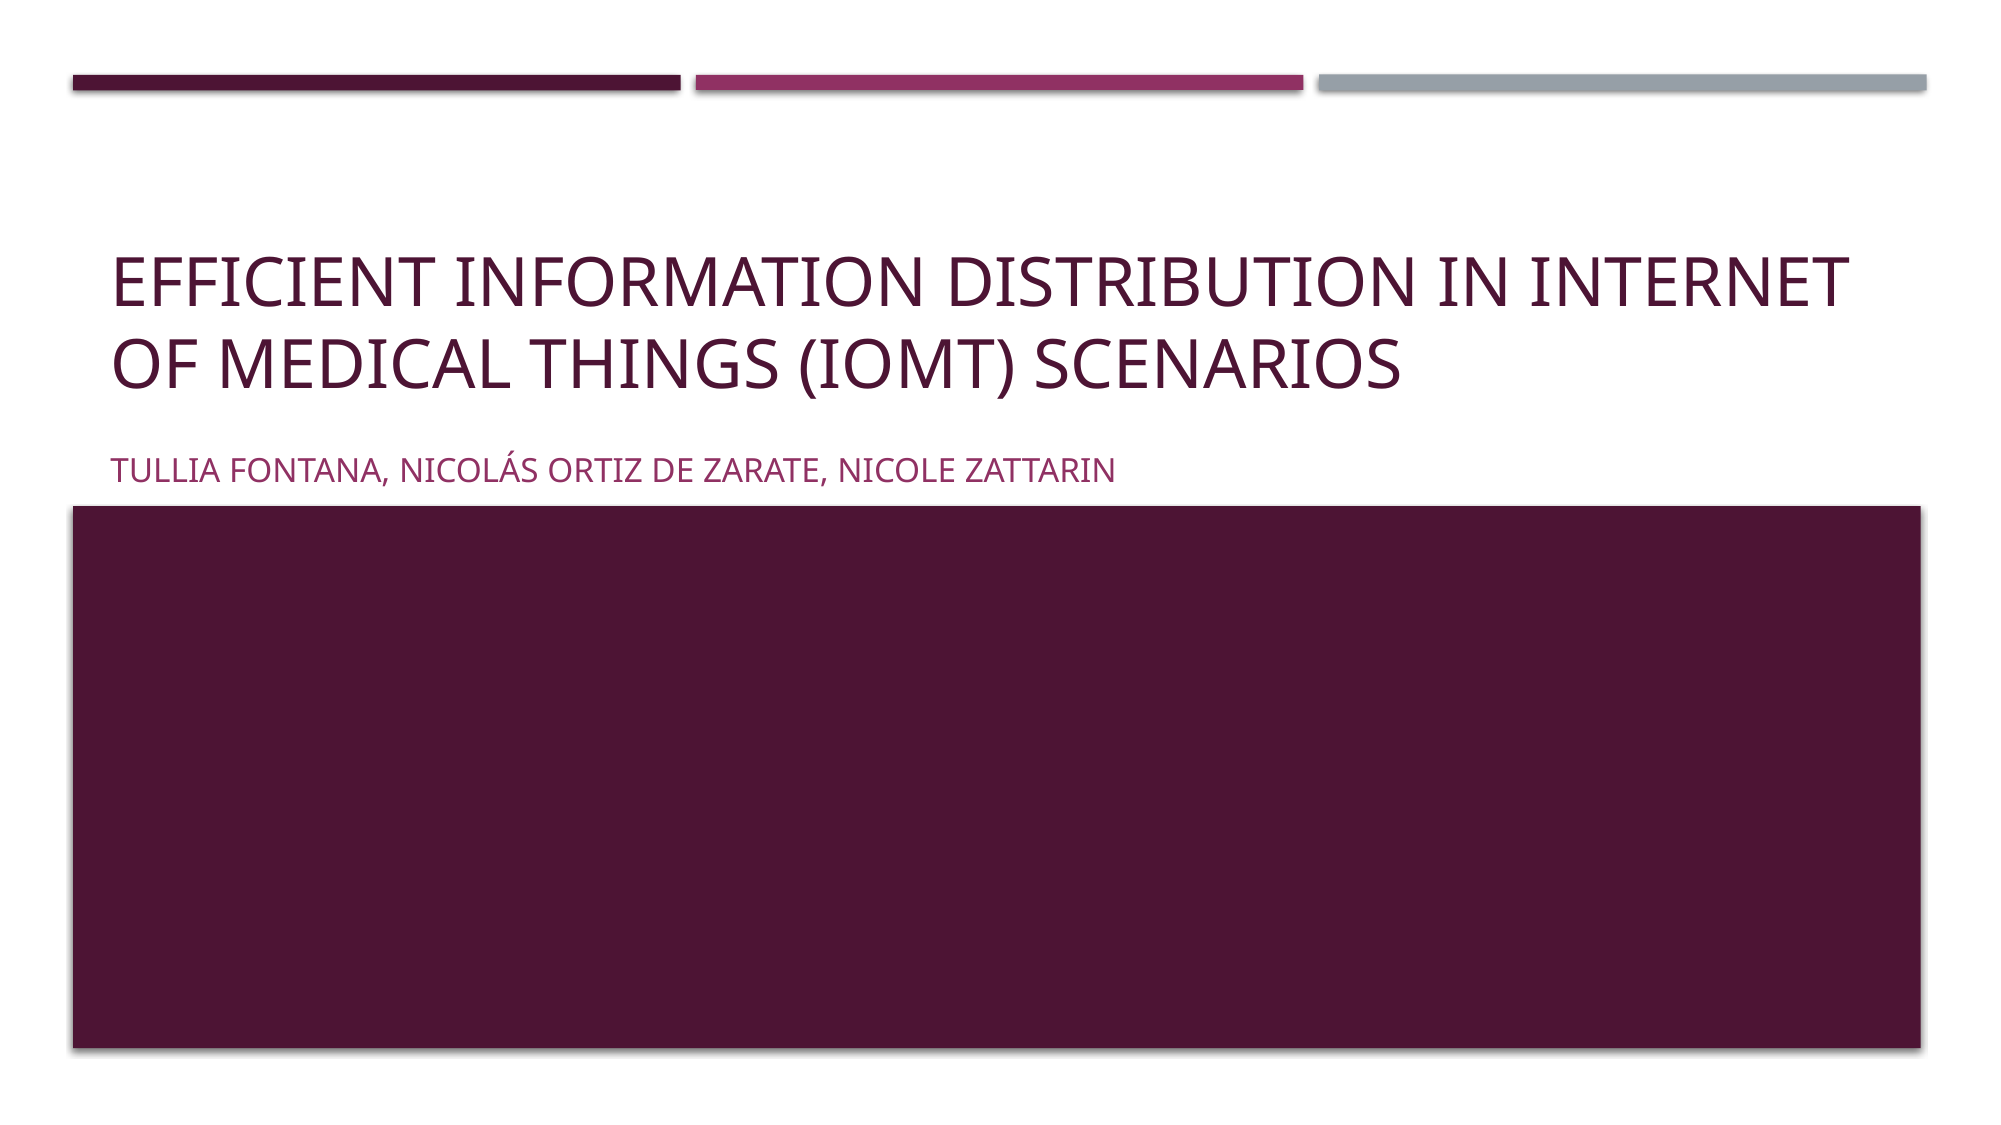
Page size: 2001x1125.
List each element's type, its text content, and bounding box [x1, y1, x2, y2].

subtitle Tullia Fontana, Nicolás Ortiz De Zarate, Nicole Zattarin [95, 442, 1899, 539]
title Efficient information distribution in Internet of Medical Things (IoMT) scenarios [95, 167, 1899, 410]
